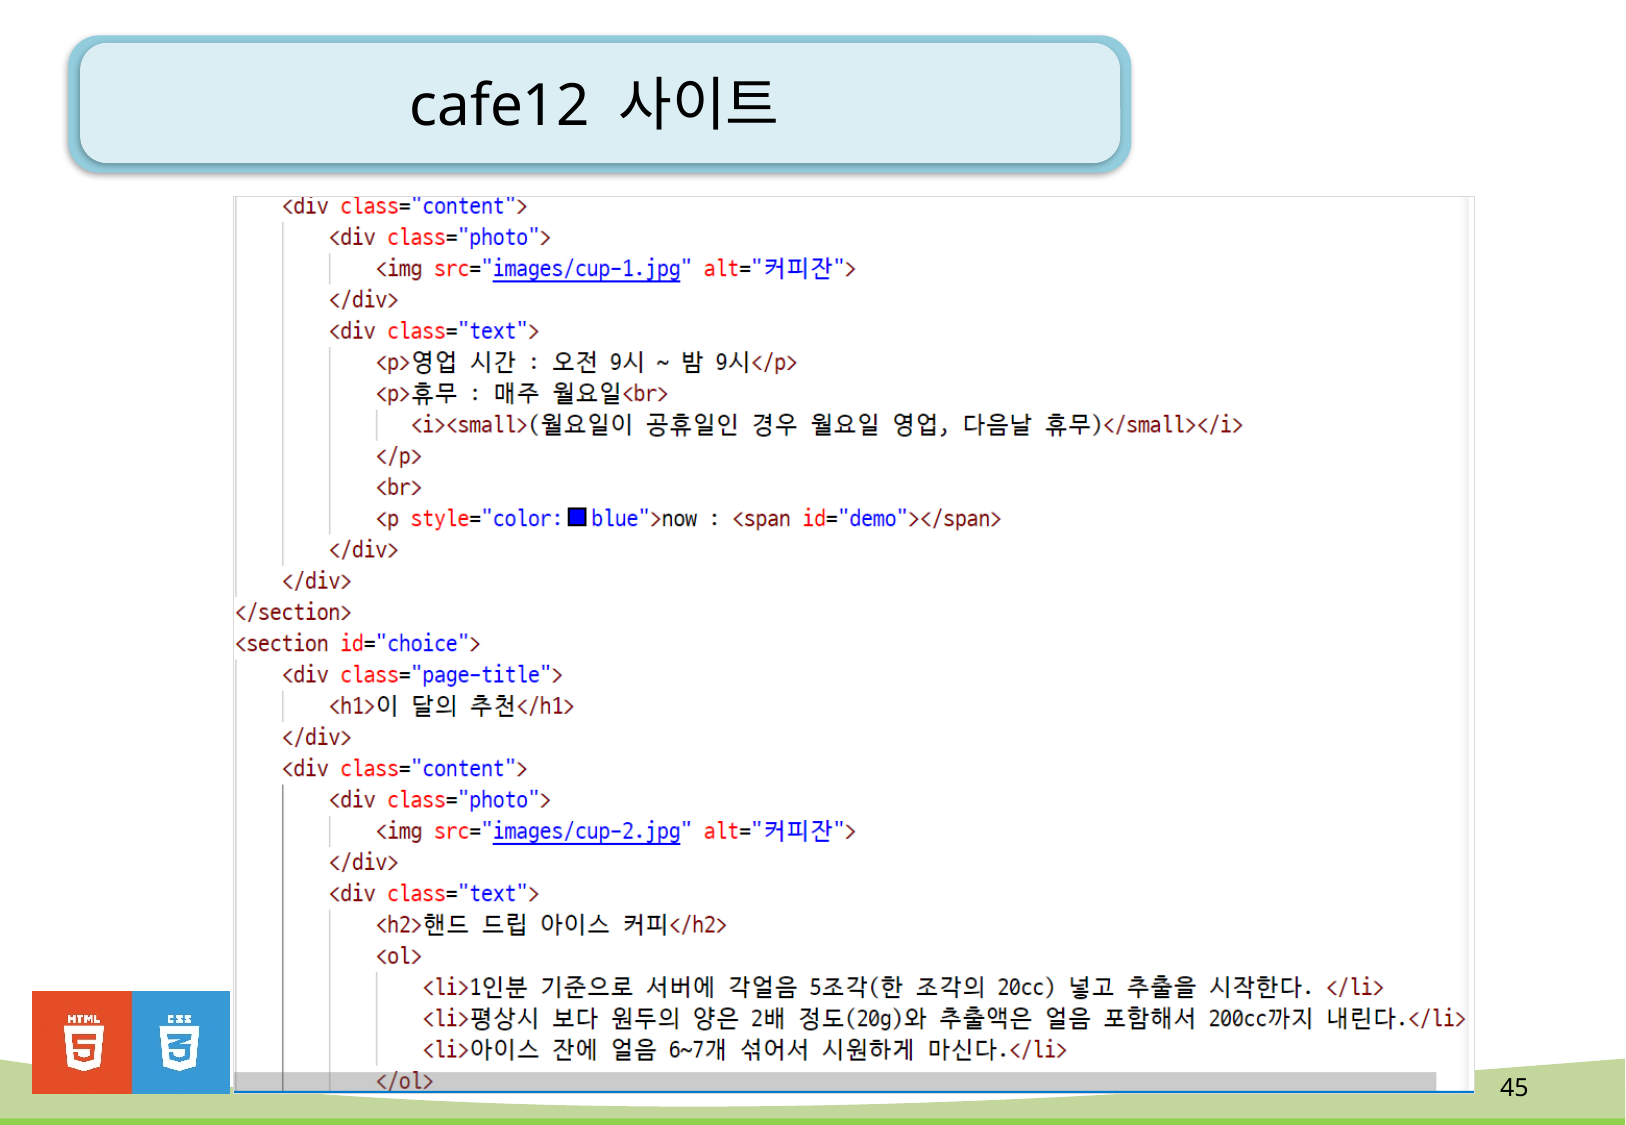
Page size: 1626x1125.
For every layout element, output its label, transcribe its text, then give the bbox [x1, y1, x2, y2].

picture [32, 991, 230, 1094]
title cafe12 사이트 [68, 32, 1121, 173]
picture [233, 195, 1475, 1095]
slide_number 45 [1452, 1058, 1544, 1119]
